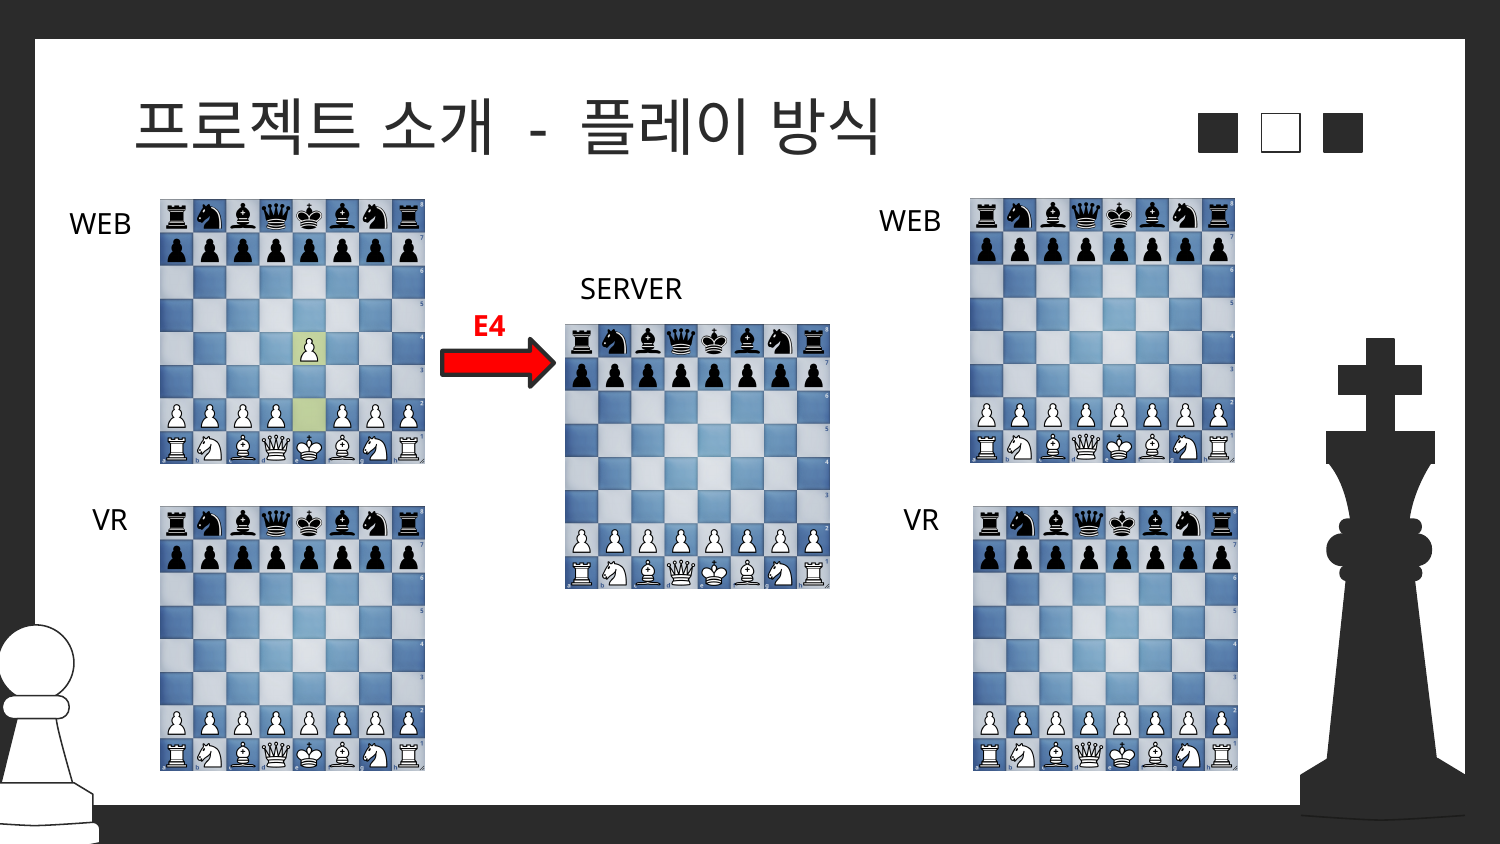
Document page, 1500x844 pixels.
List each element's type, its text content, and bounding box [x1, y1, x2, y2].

title 프로젝트 소개 - 플레이 방식 [118, 72, 1382, 167]
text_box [1198, 113, 1363, 153]
text_box WEB [54, 198, 147, 249]
picture [564, 324, 830, 590]
text_box VR [888, 494, 955, 545]
picture [160, 198, 425, 464]
text_box E4 [457, 299, 521, 350]
text_box WEB [864, 195, 957, 245]
text_box [440, 336, 557, 389]
text_box SERVER [565, 262, 723, 313]
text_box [1290, 338, 1476, 844]
text_box VR [77, 493, 143, 544]
picture [972, 506, 1238, 771]
picture [160, 506, 425, 771]
picture [969, 198, 1235, 463]
